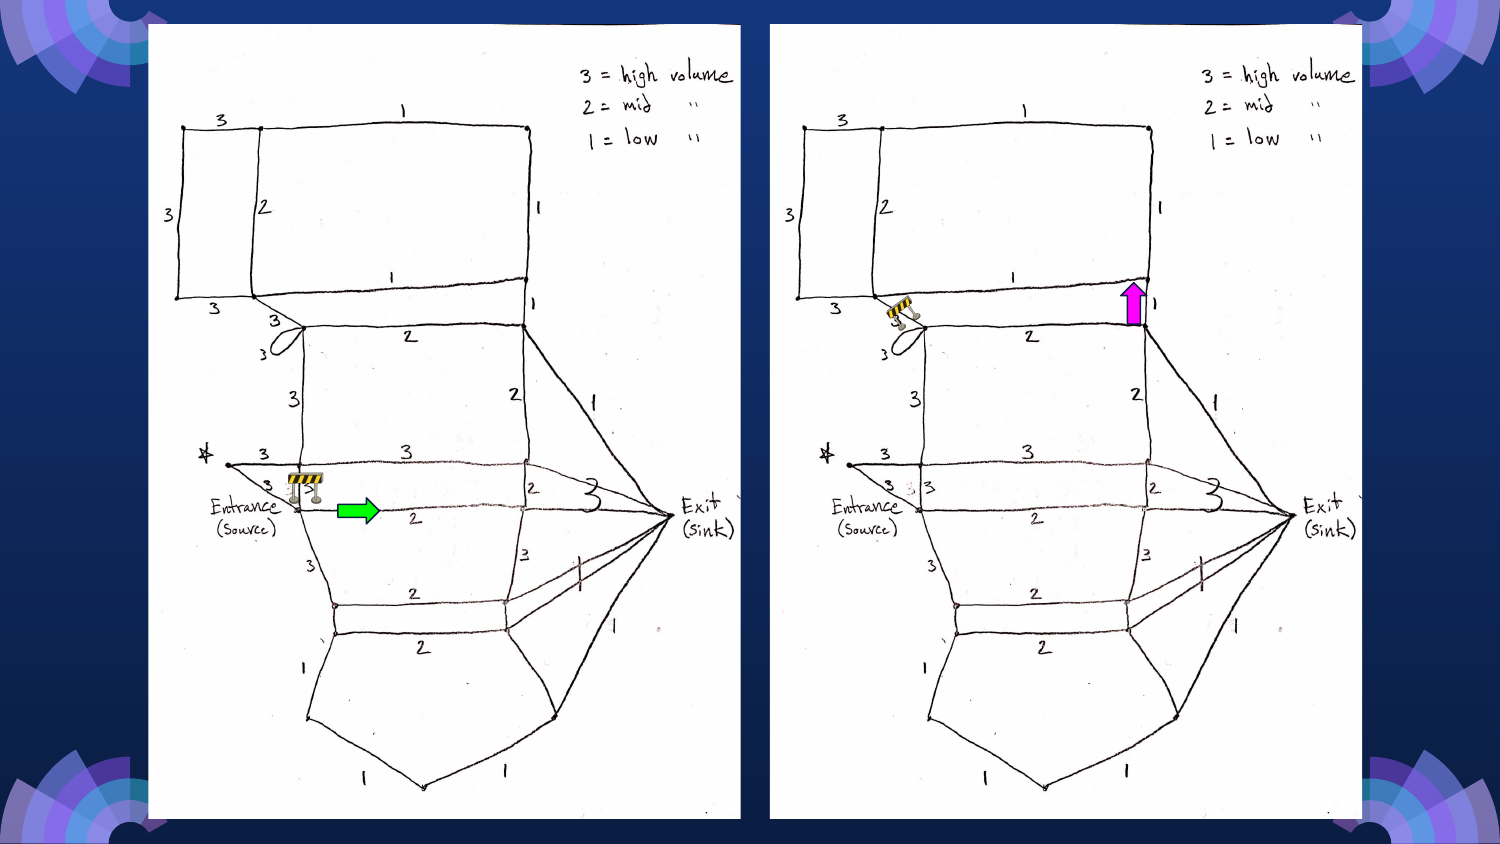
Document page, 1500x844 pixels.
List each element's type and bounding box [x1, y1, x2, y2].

picture [148, 24, 741, 819]
picture [769, 24, 1363, 819]
